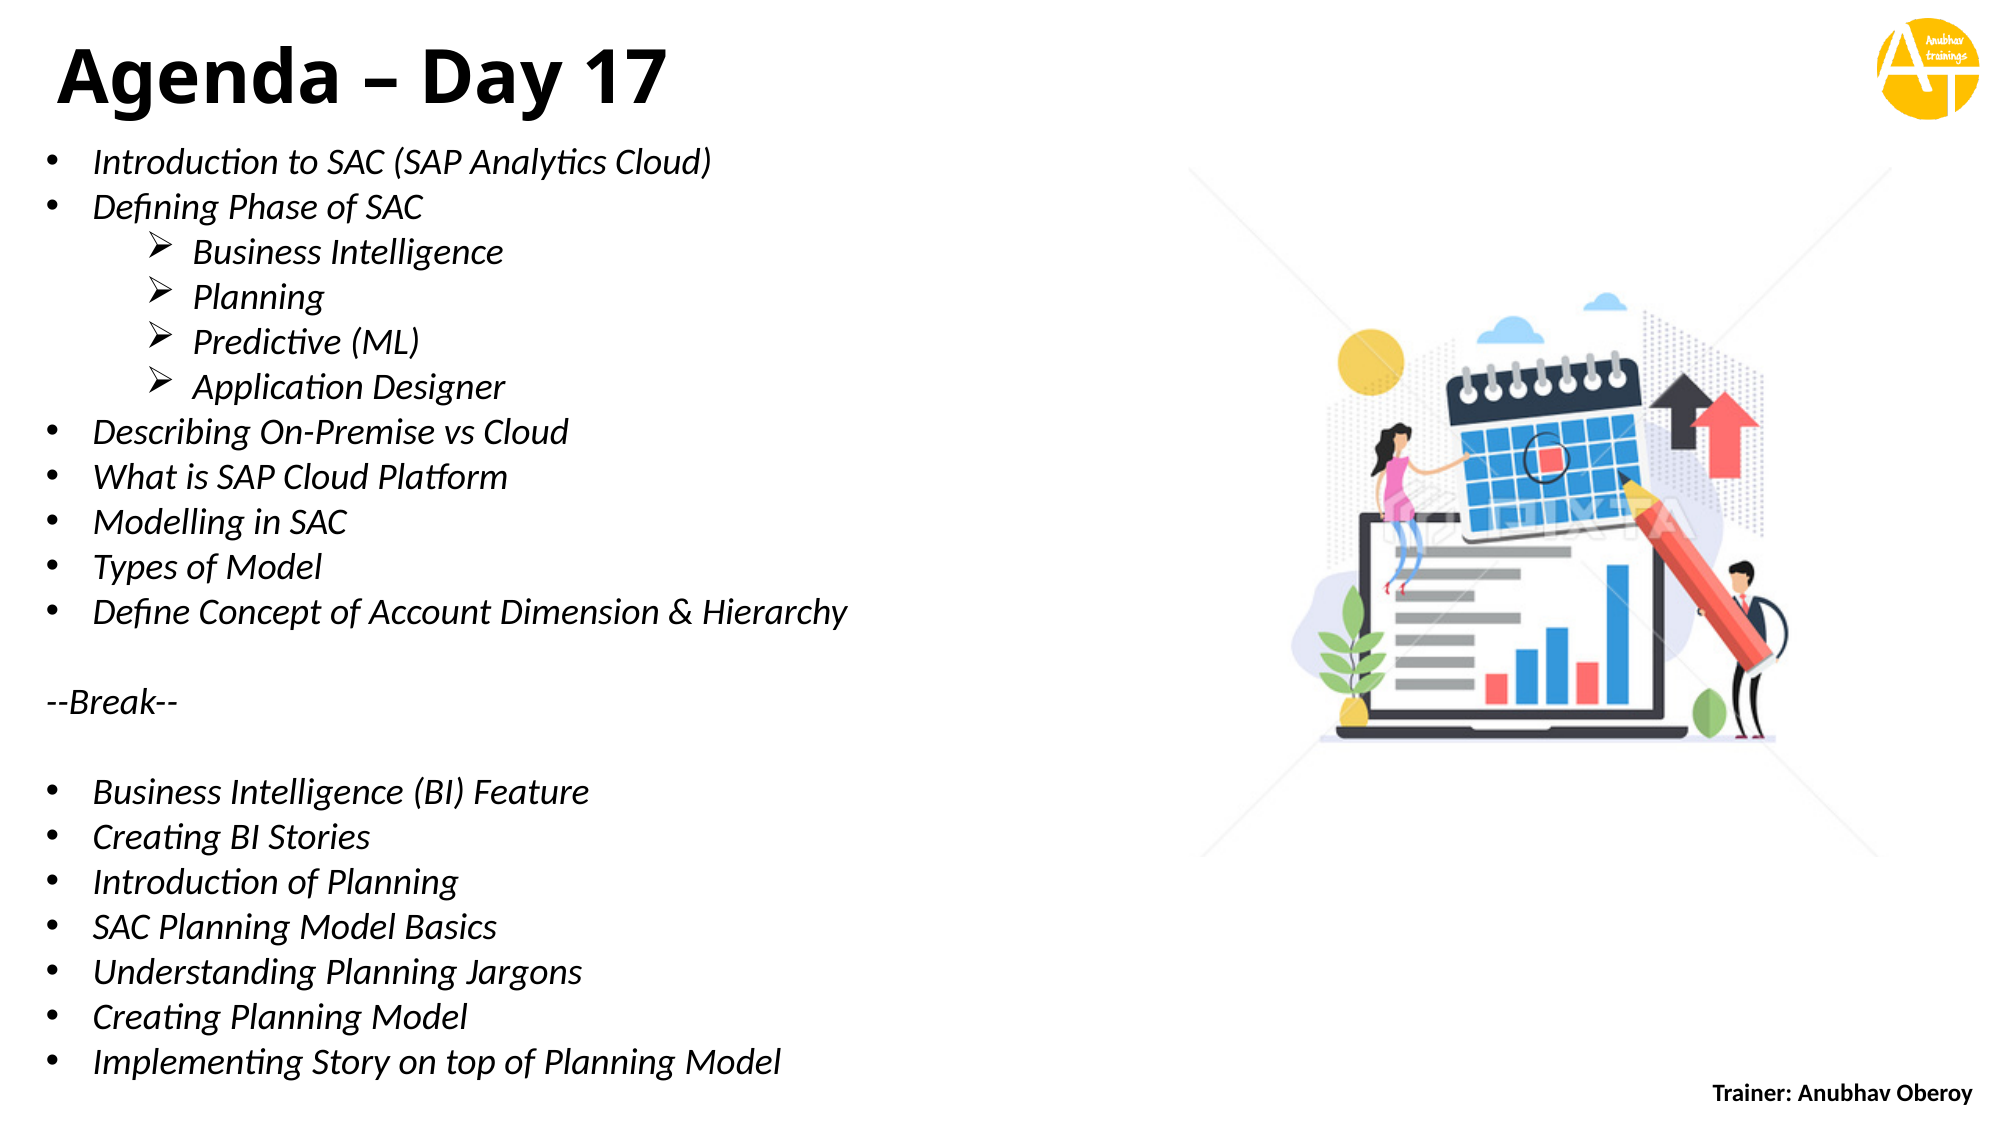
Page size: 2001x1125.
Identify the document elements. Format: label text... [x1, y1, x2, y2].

text_box Agenda – Day 17 [42, 30, 1896, 129]
footer Trainer: Anubhav Oberoy [1660, 1074, 2000, 1108]
text_box Introduction to SAC (SAP Analytics Cloud) Defining Phase of SAC Business Intelligence Planning Predictive (ML) Application Designer Describing On-Premise vs Cloud What is SAP Cloud Platform Modelling in SAC Types of Model Define Concept of Account Dimension & Hierarchy --Break-- Business Intelligence (BI) Feature Creating BI Stories Introduction of Planning SAC Planning Model Basics Understanding Planning Jargons Creating Planning Model Implementing Story on top of Planning Model [31, 129, 1950, 1090]
picture [1866, 11, 1985, 128]
picture [1188, 166, 1892, 857]
